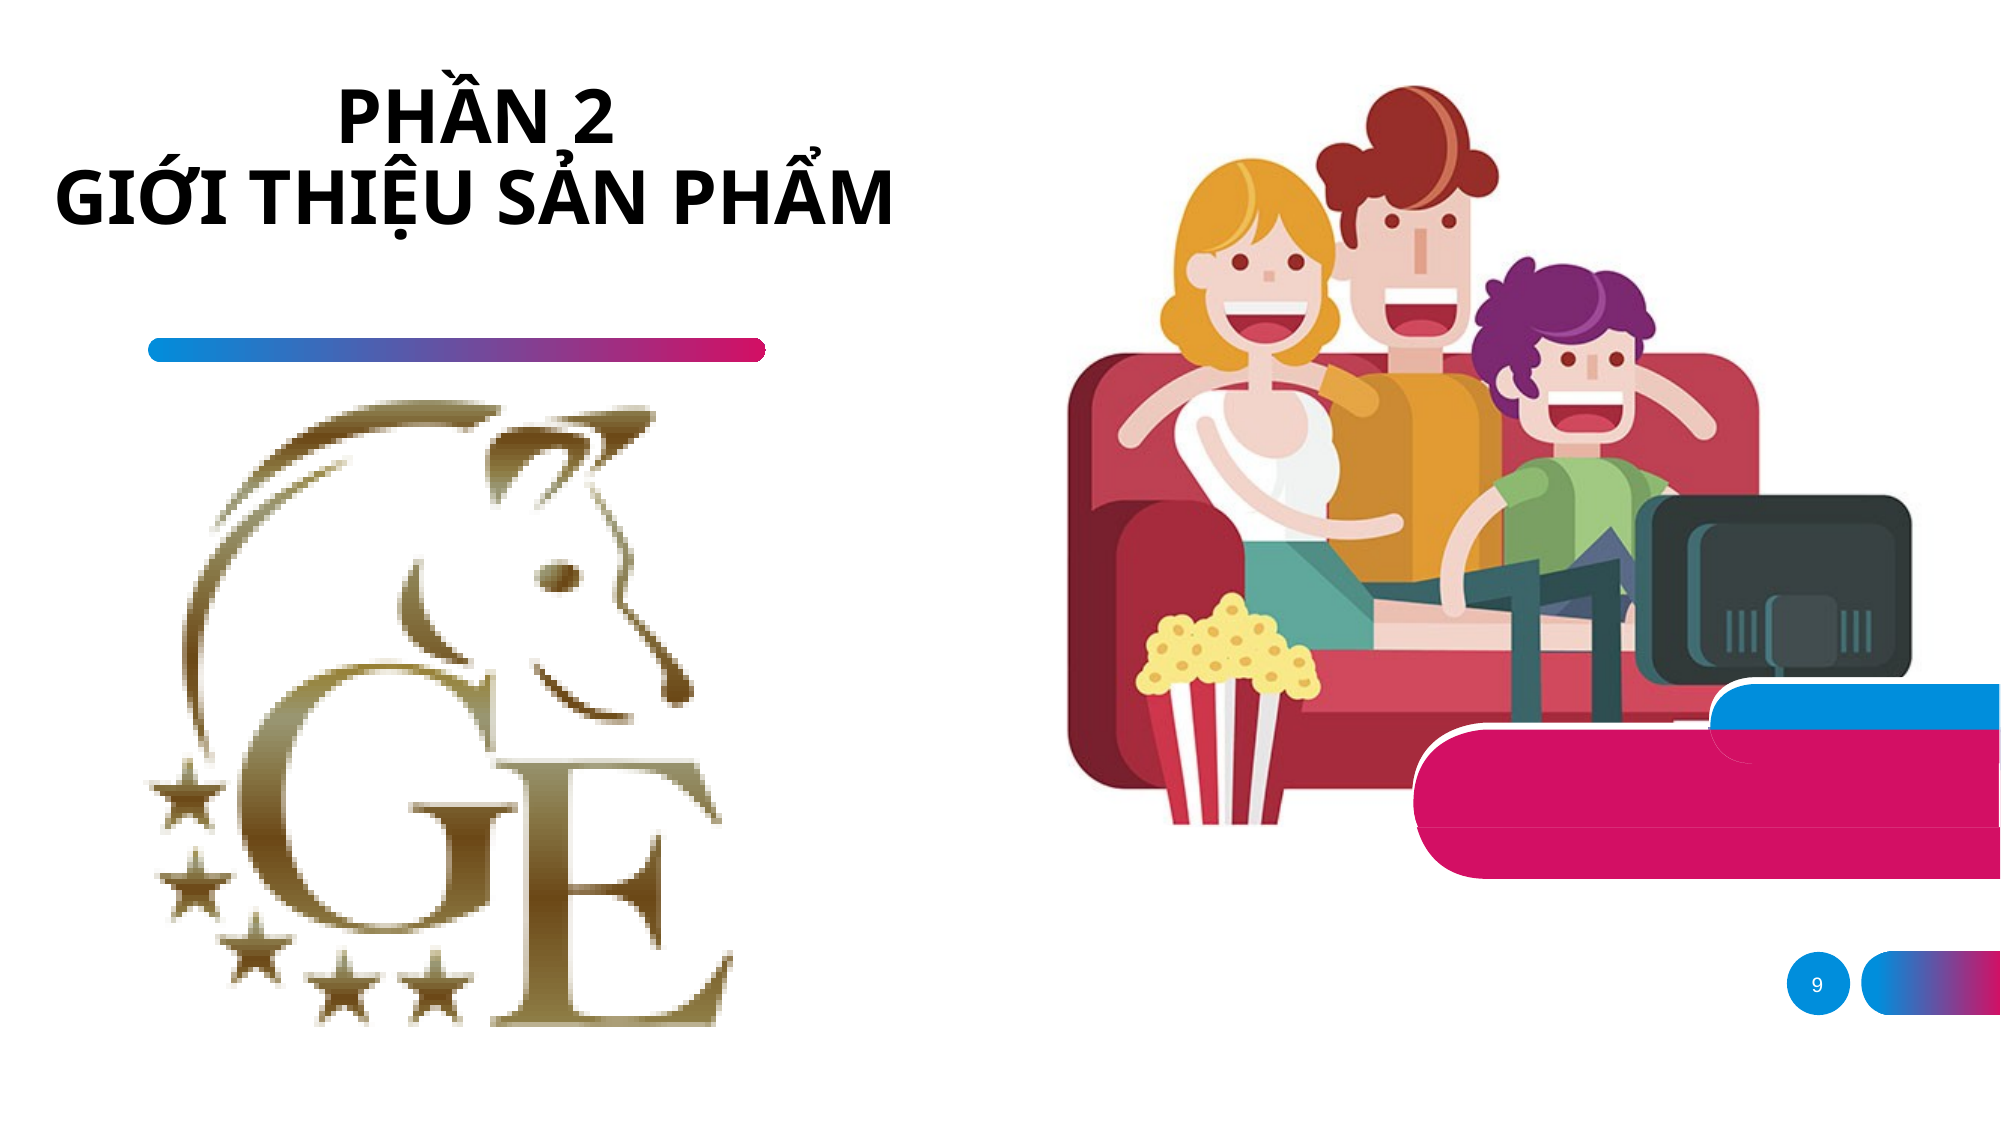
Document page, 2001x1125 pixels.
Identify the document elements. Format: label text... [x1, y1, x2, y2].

picture [947, 83, 2000, 828]
slide_number 9 [1772, 954, 1863, 1015]
title PHẦN 2 GIỚI THIỆU SẢN PHẨM [0, 60, 951, 338]
picture [94, 400, 783, 1050]
